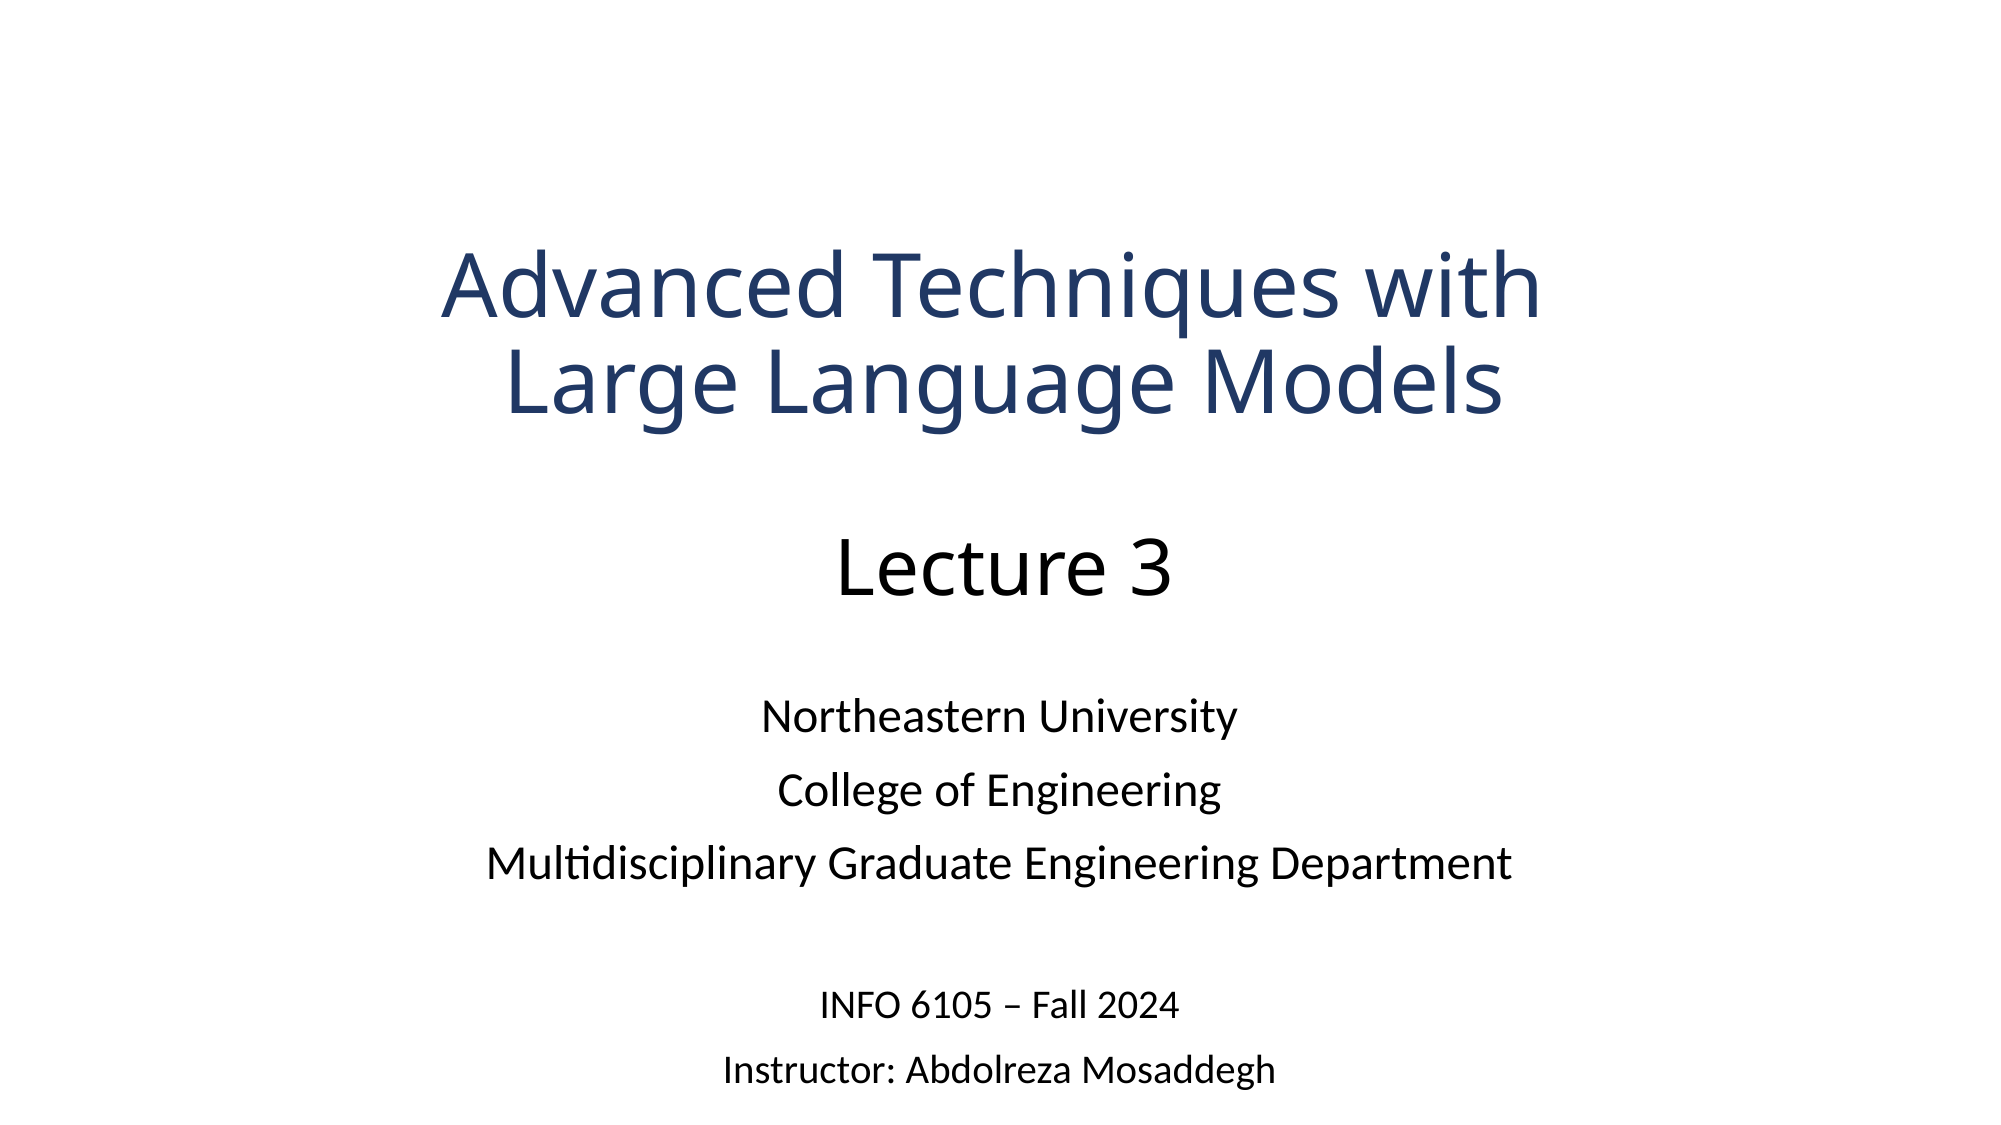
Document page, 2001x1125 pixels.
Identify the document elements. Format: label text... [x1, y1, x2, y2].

title Advanced Techniques with Large Language Models Lecture 3 [254, 228, 1755, 621]
subtitle Northeastern University College of Engineering Multidisciplinary Graduate Engineering Department INFO 6105 – Fall 2024 Instructor: Abdolreza Mosaddegh [249, 683, 1750, 1102]
